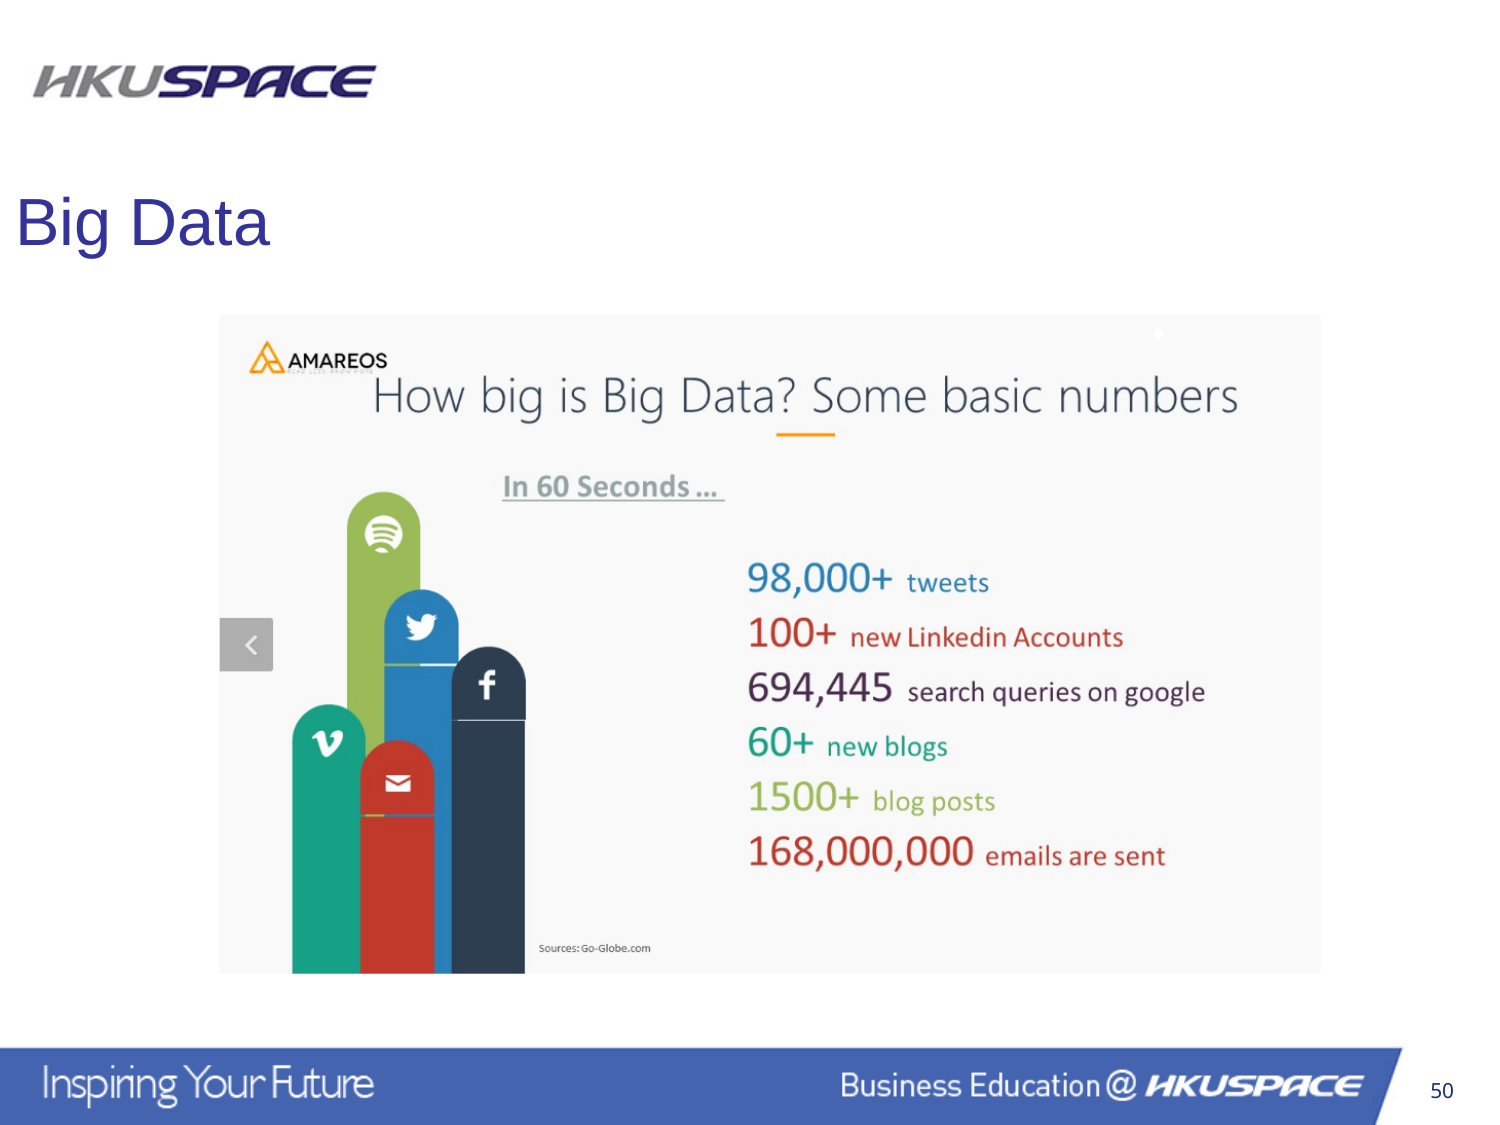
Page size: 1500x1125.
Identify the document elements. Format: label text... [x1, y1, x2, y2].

slide_number 50 [1415, 1070, 1499, 1125]
title Big Data [0, 101, 1325, 266]
picture [0, 0, 1500, 1125]
text_box [64, 278, 1436, 1012]
